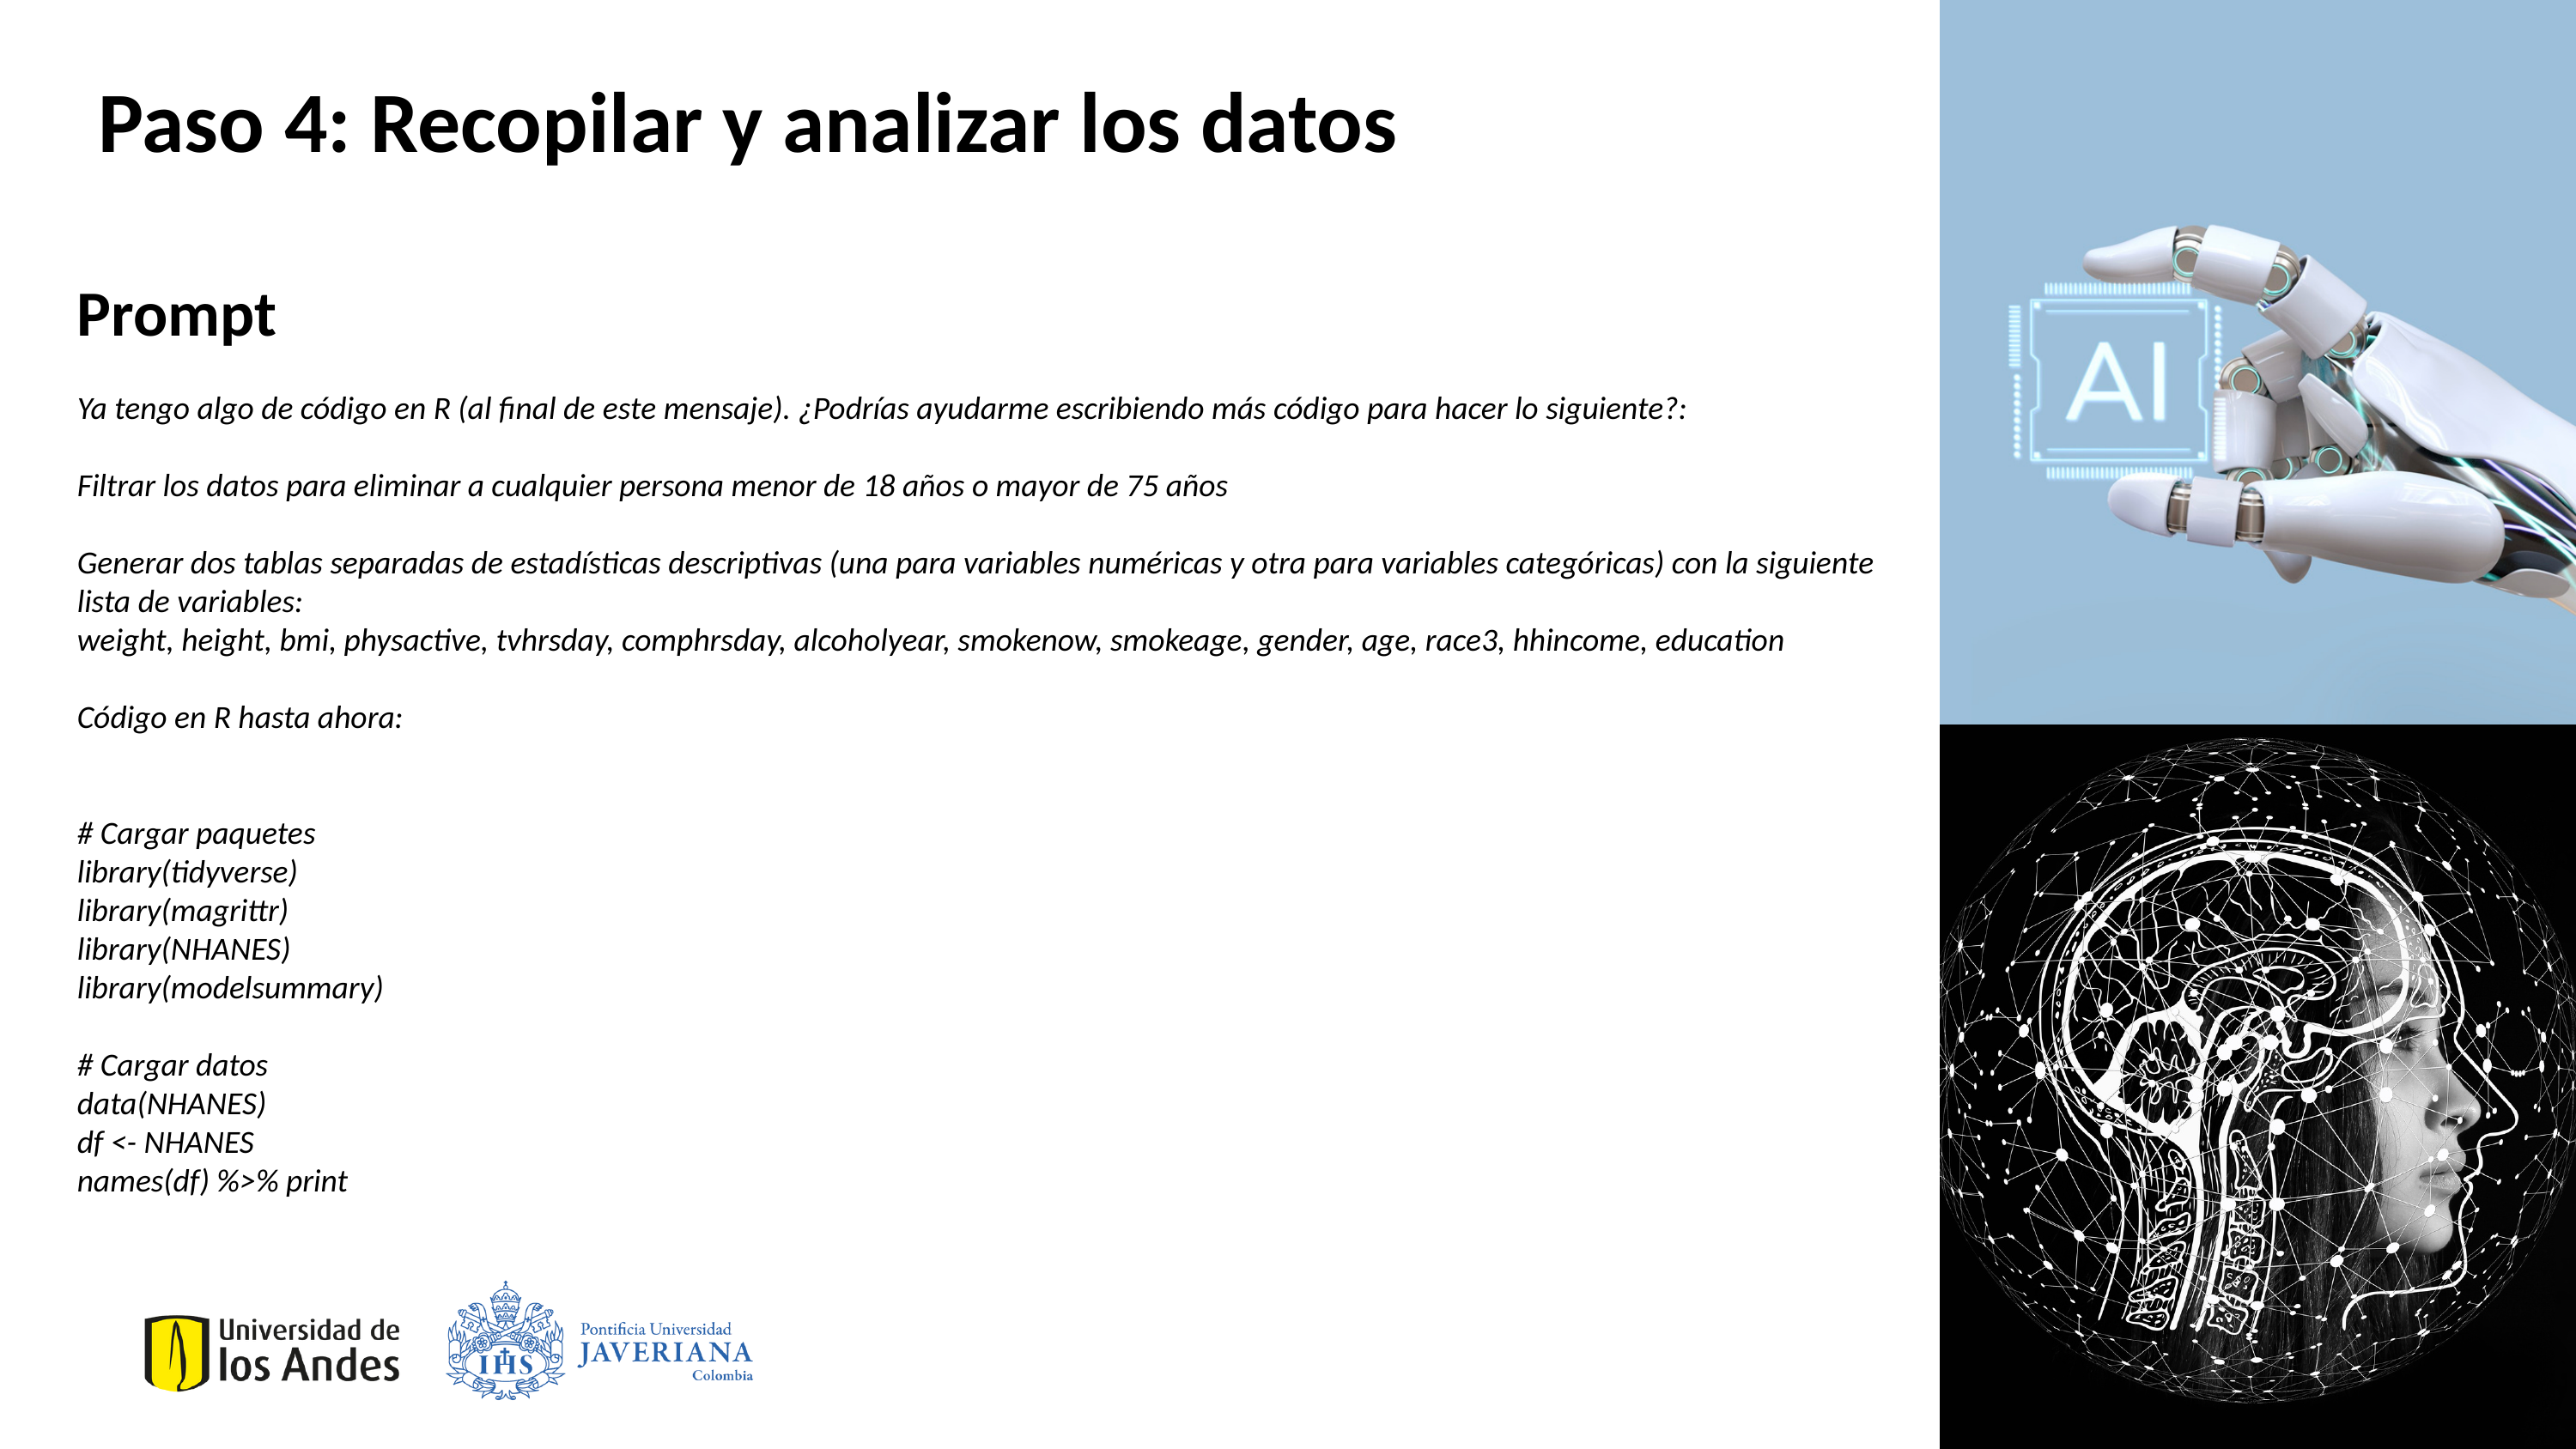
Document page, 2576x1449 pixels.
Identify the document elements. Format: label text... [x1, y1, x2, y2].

text_box Paso 4: Recopilar y analizar los datos [85, 60, 1825, 221]
text_box [1940, 0, 2576, 724]
text_box Prompt Ya tengo algo de código en R (al final de este mensaje). ¿Podrías ayudarme escribiendo más código para hacer lo siguiente?: Filtrar los datos para eliminar a cualquier persona menor de 18 años o mayor de 75 años Generar dos tablas separadas de estadísticas descriptivas (una para variables numéricas y otra para variables categóricas) con la siguiente lista de variables: weight, height, bmi, physactive, tvhrsday, comphrsday, alcoholyear, smokenow, smokeage, gender, age, race3, hhincome, education Código en R hasta ahora: # Cargar paquetes library(tidyverse) library(magrittr) library(NHANES) library(modelsummary) # Cargar datos data(NHANES) df <- NHANES names(df) %>% print [64, 264, 1932, 1205]
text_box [144, 1257, 776, 1423]
text_box [1940, 724, 2576, 1449]
text_box [64, 39, 1803, 200]
